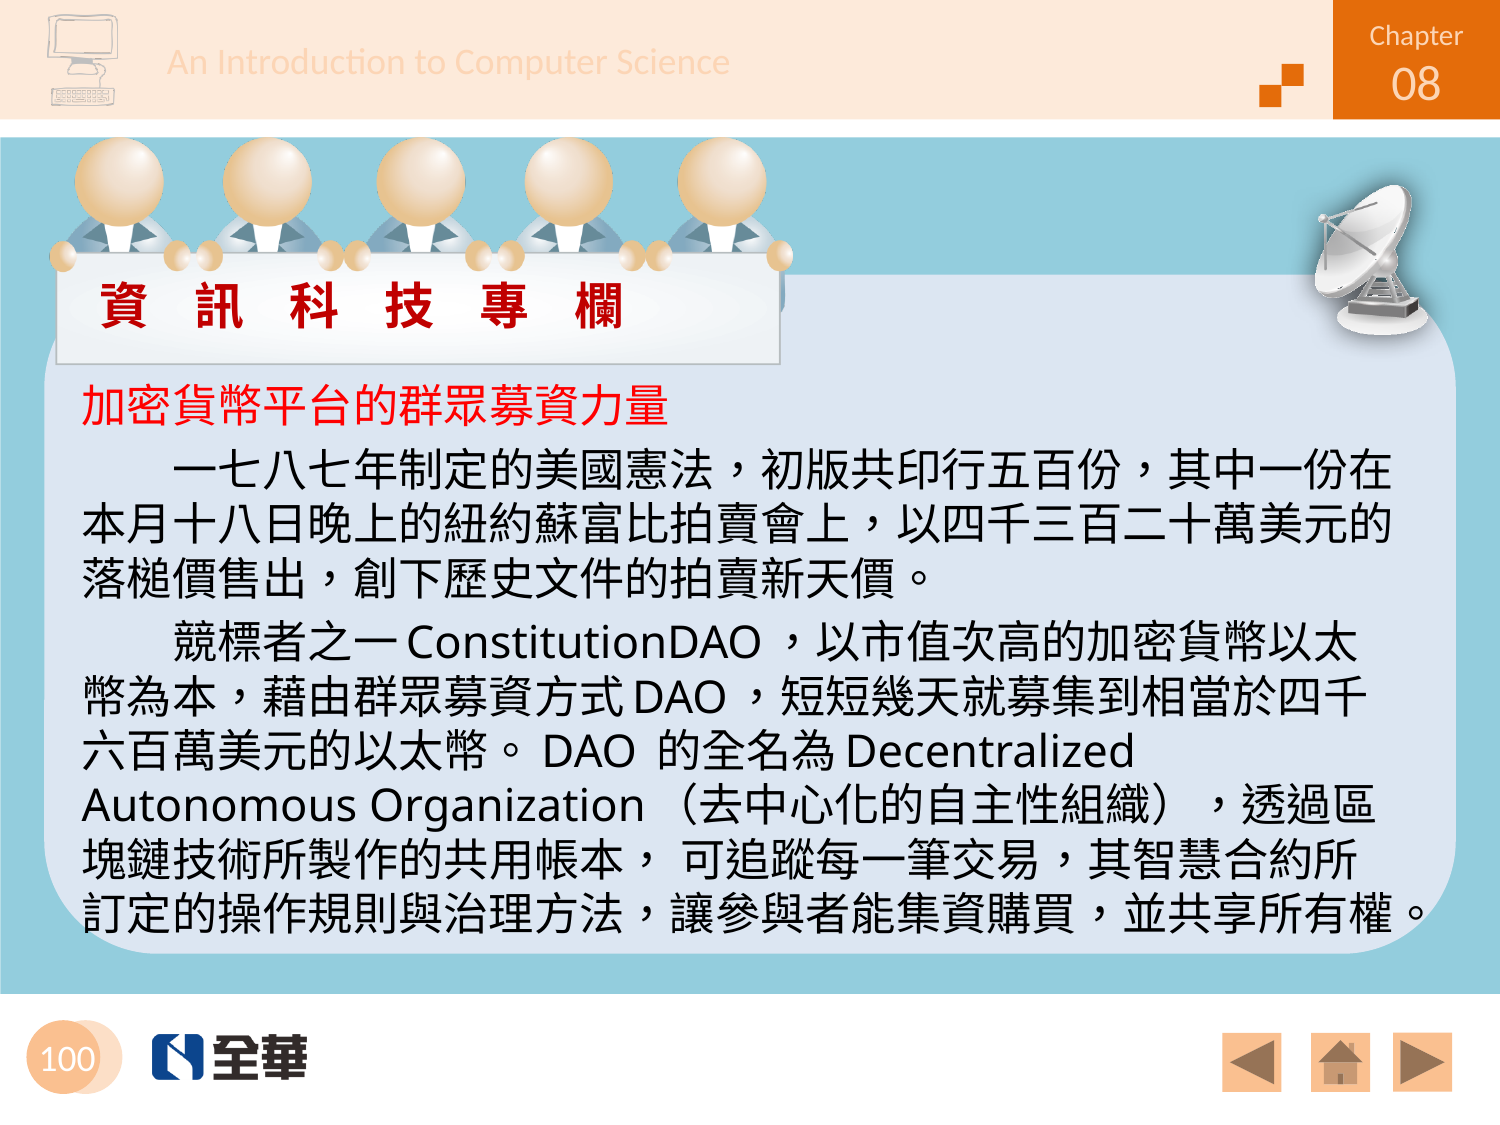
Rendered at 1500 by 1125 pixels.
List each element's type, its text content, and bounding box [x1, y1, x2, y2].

list 加密貨幣平台的群眾募資力量 一七八七年制定的美國憲法，初版共印行五百份，其中一份在本月十八日晚上的紐約蘇富比拍賣會上，以四千三百二十萬美元的落槌價售出，創下歷史文件的拍賣新天價。 競標者之一ConstitutionDAO，以市值次高的加密貨幣以太幣為本，藉由群眾募資方式DAO，短短幾天就募集到相當於四千六百萬美元的以太幣。DAO 的全名為Decentralized Autonomous Organization（去中心化的自主性組織），透過區塊鏈技術所製作的共用帳本， 可追蹤每一筆交易，其智慧合約所訂定的操作規則與治理方法，讓參與者能集資購買，並共享所有權。 [66, 370, 1417, 954]
picture [47, 137, 793, 371]
picture [152, 1034, 307, 1080]
picture [47, 14, 118, 106]
picture [1315, 185, 1436, 335]
